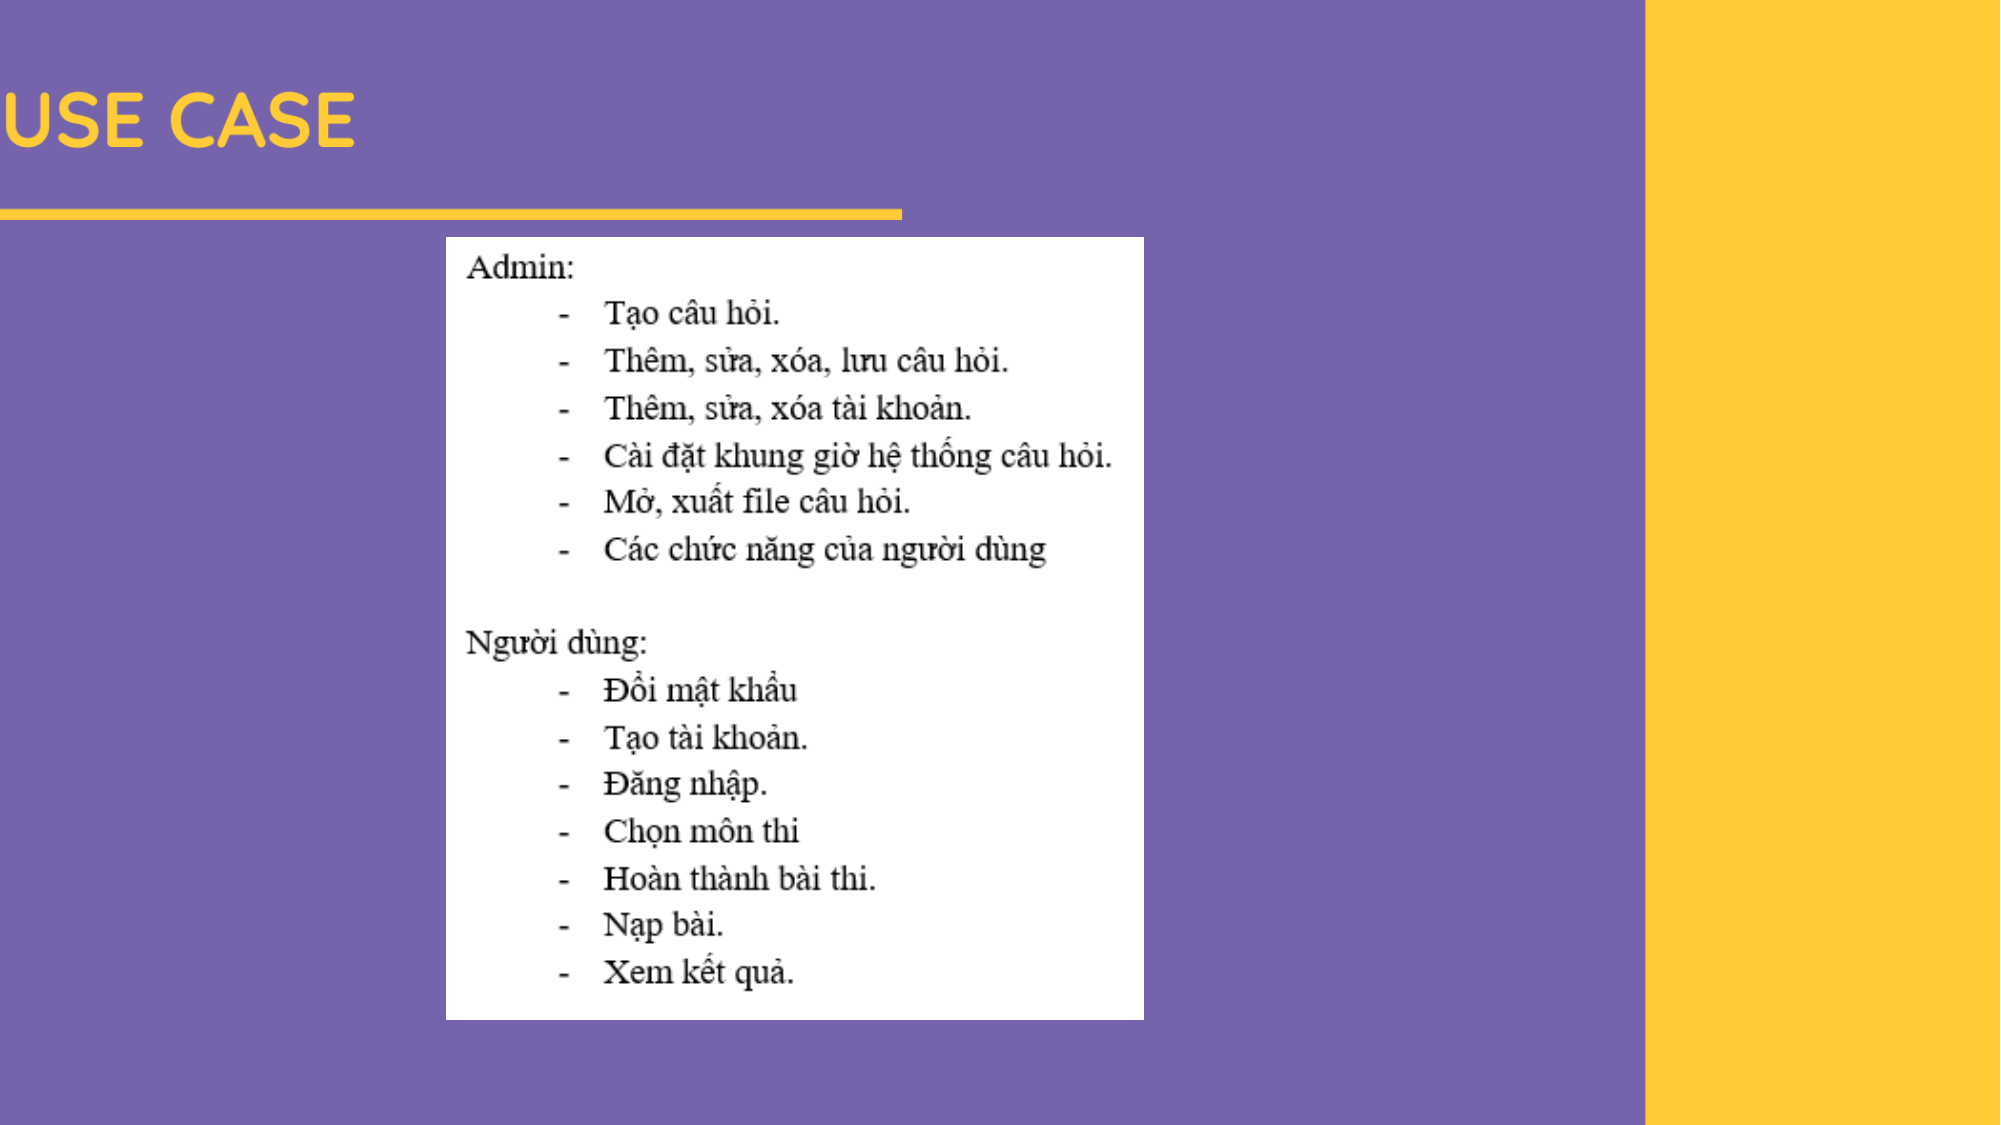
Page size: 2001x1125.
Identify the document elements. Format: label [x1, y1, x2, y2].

list [0, 0, 2000, 1125]
picture [446, 237, 1144, 1020]
